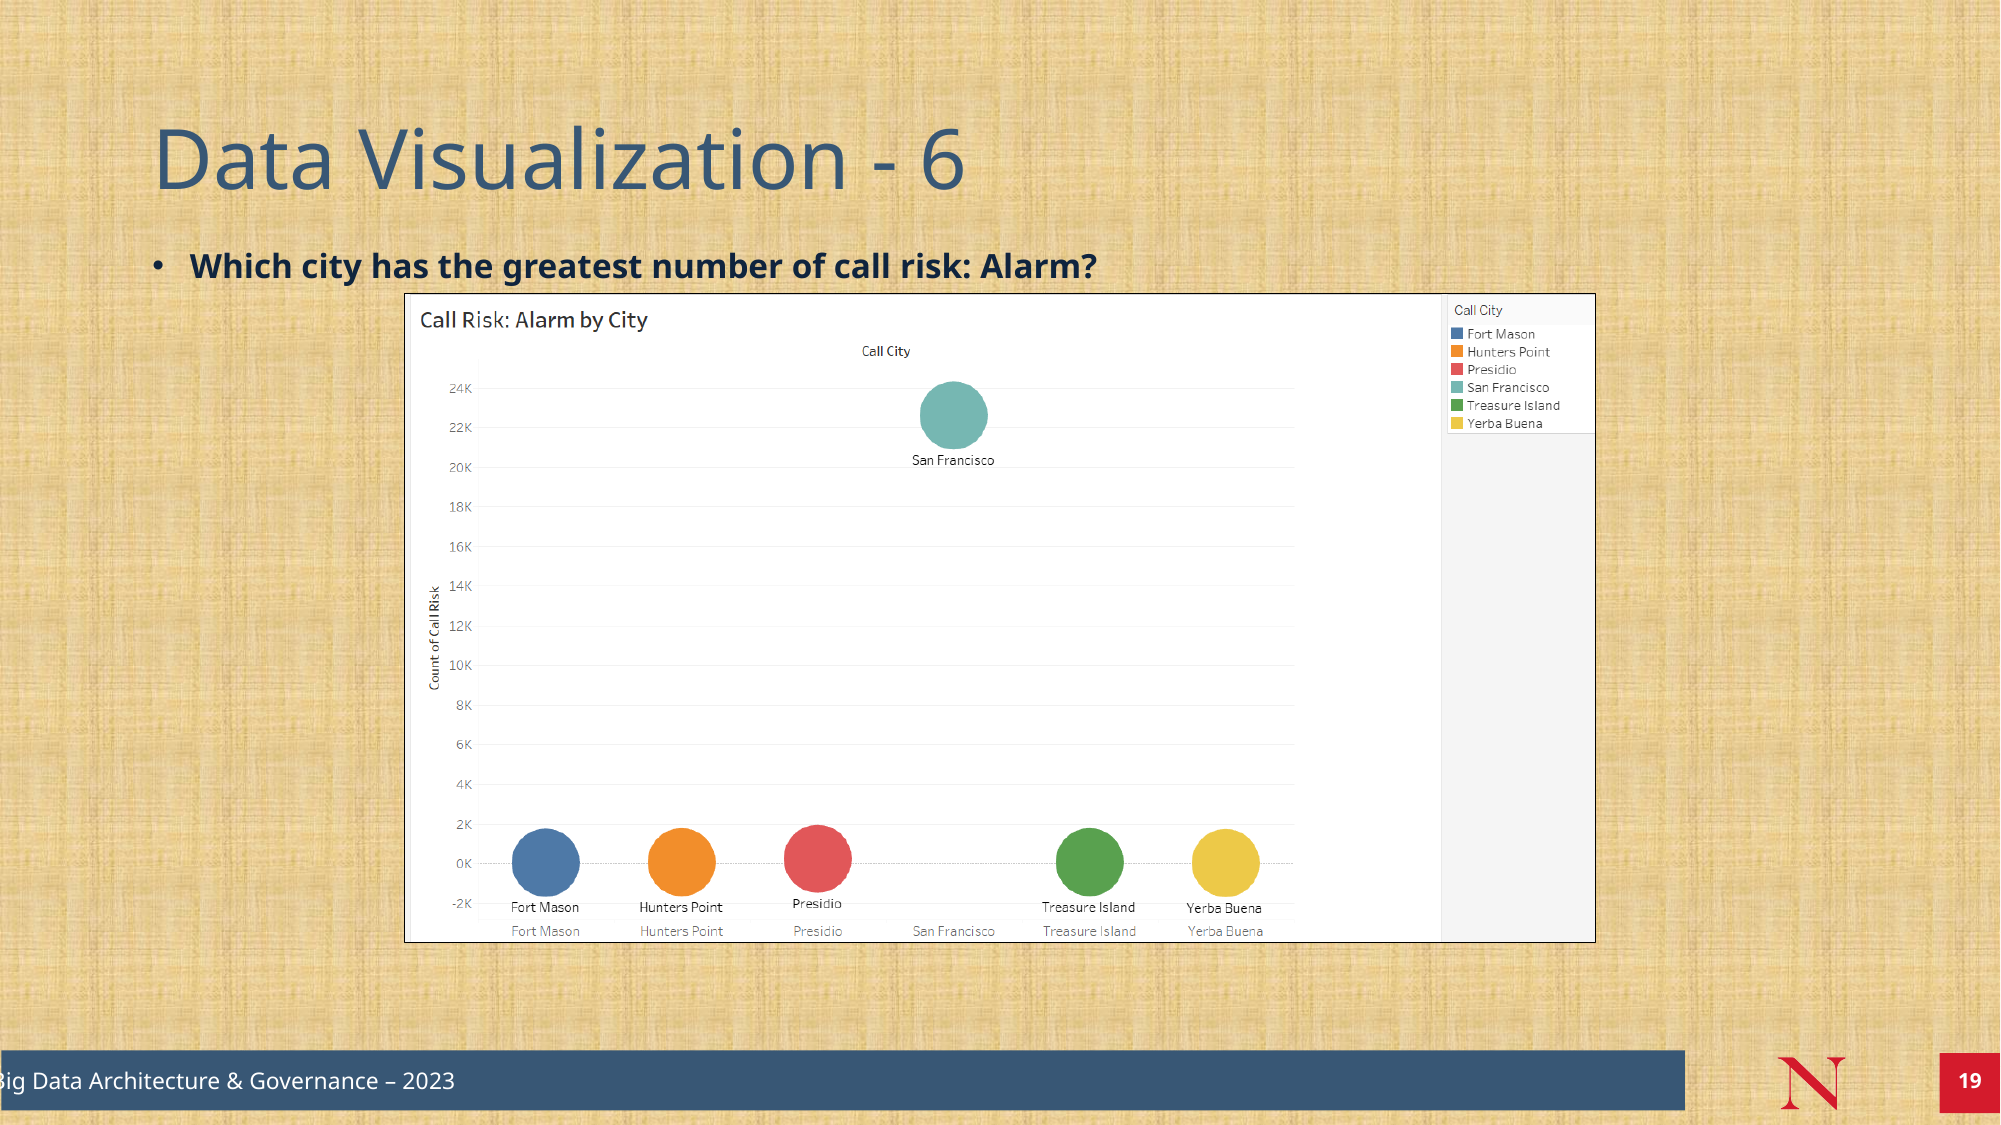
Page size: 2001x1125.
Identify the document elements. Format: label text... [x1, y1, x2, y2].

title Data Visualization - 6 [137, 53, 1863, 231]
list Which city has the greatest number of call risk: Alarm? [137, 231, 1863, 965]
picture [0, 0, 2001, 1125]
